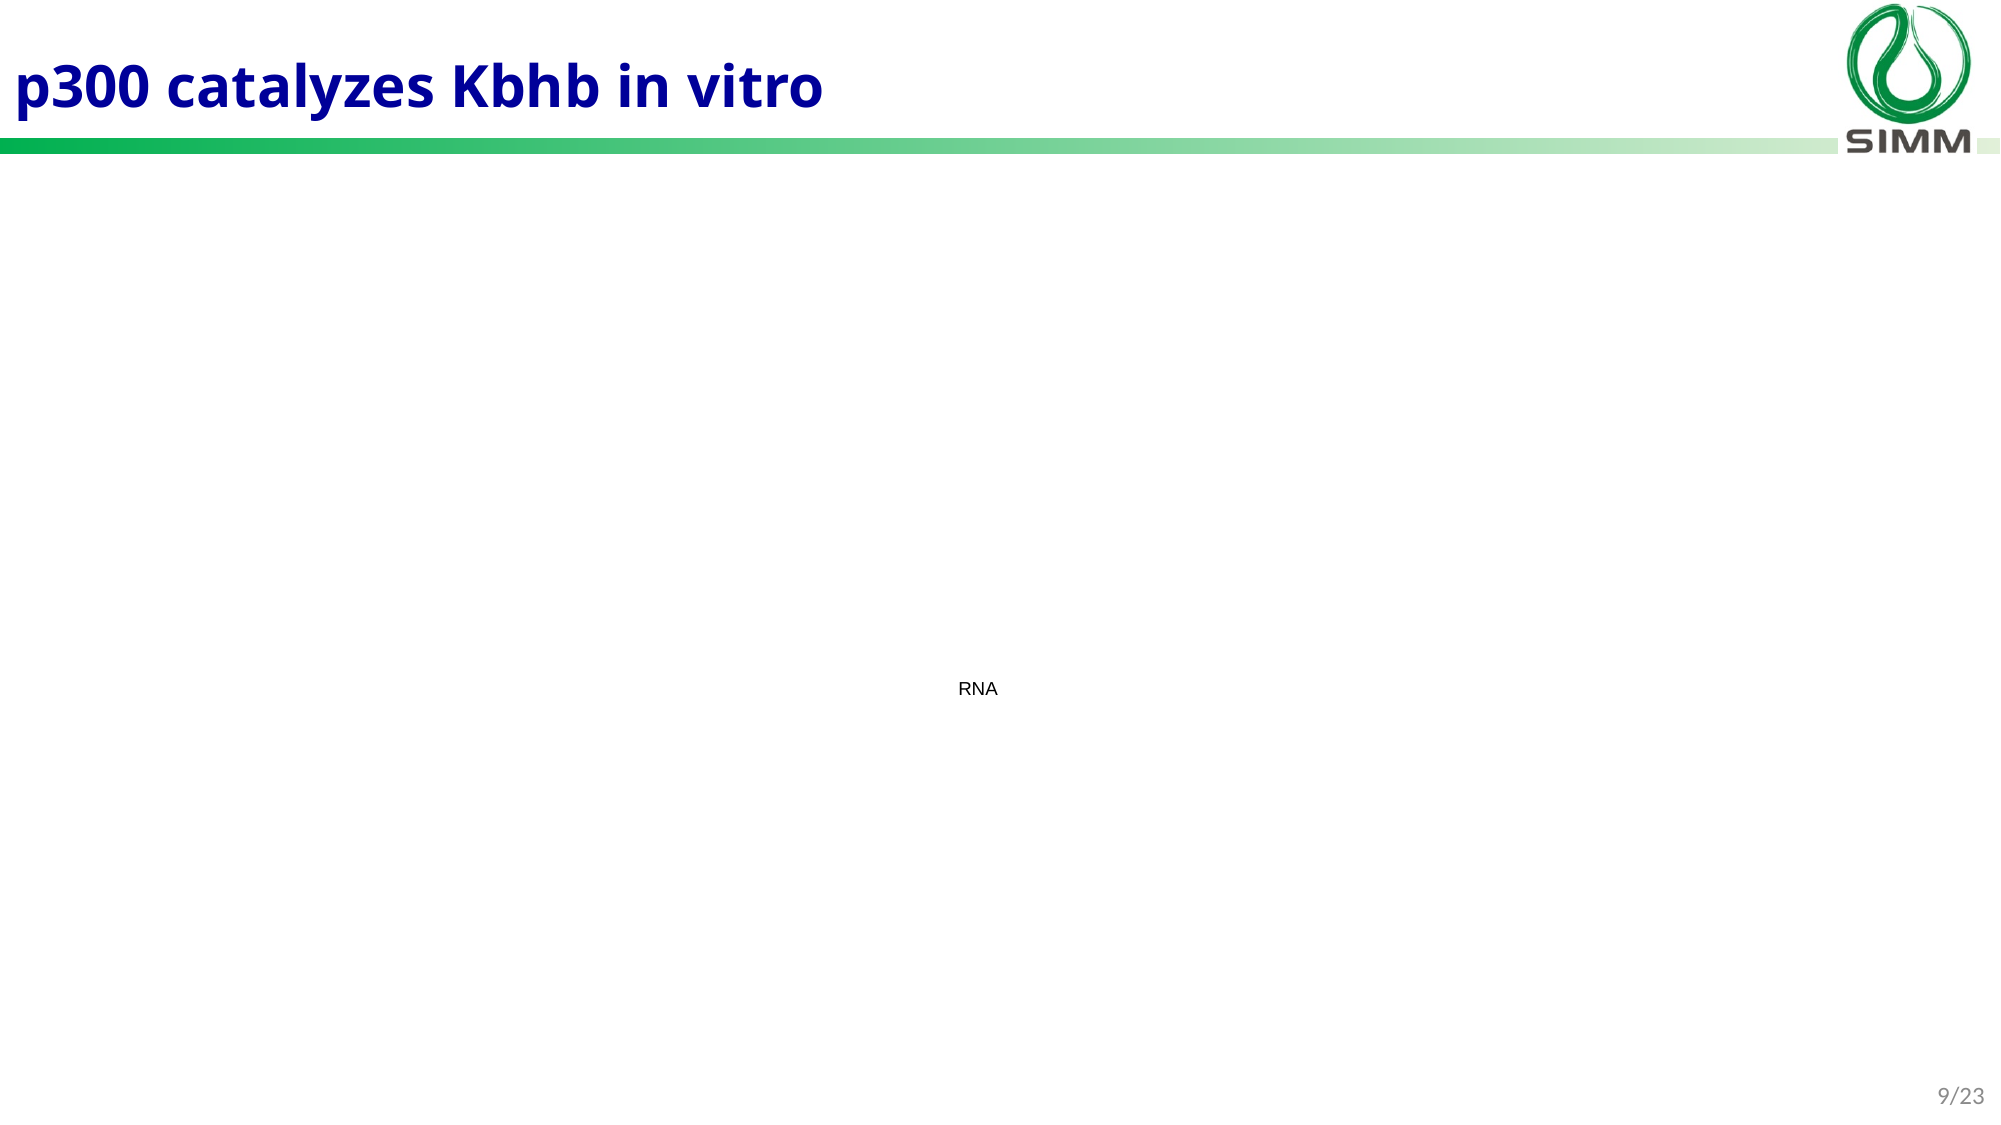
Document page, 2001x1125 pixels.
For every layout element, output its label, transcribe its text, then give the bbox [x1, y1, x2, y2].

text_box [387, 168, 1577, 1007]
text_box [0, 0, 2000, 157]
slide_number 9/23 [1650, 1065, 2000, 1125]
